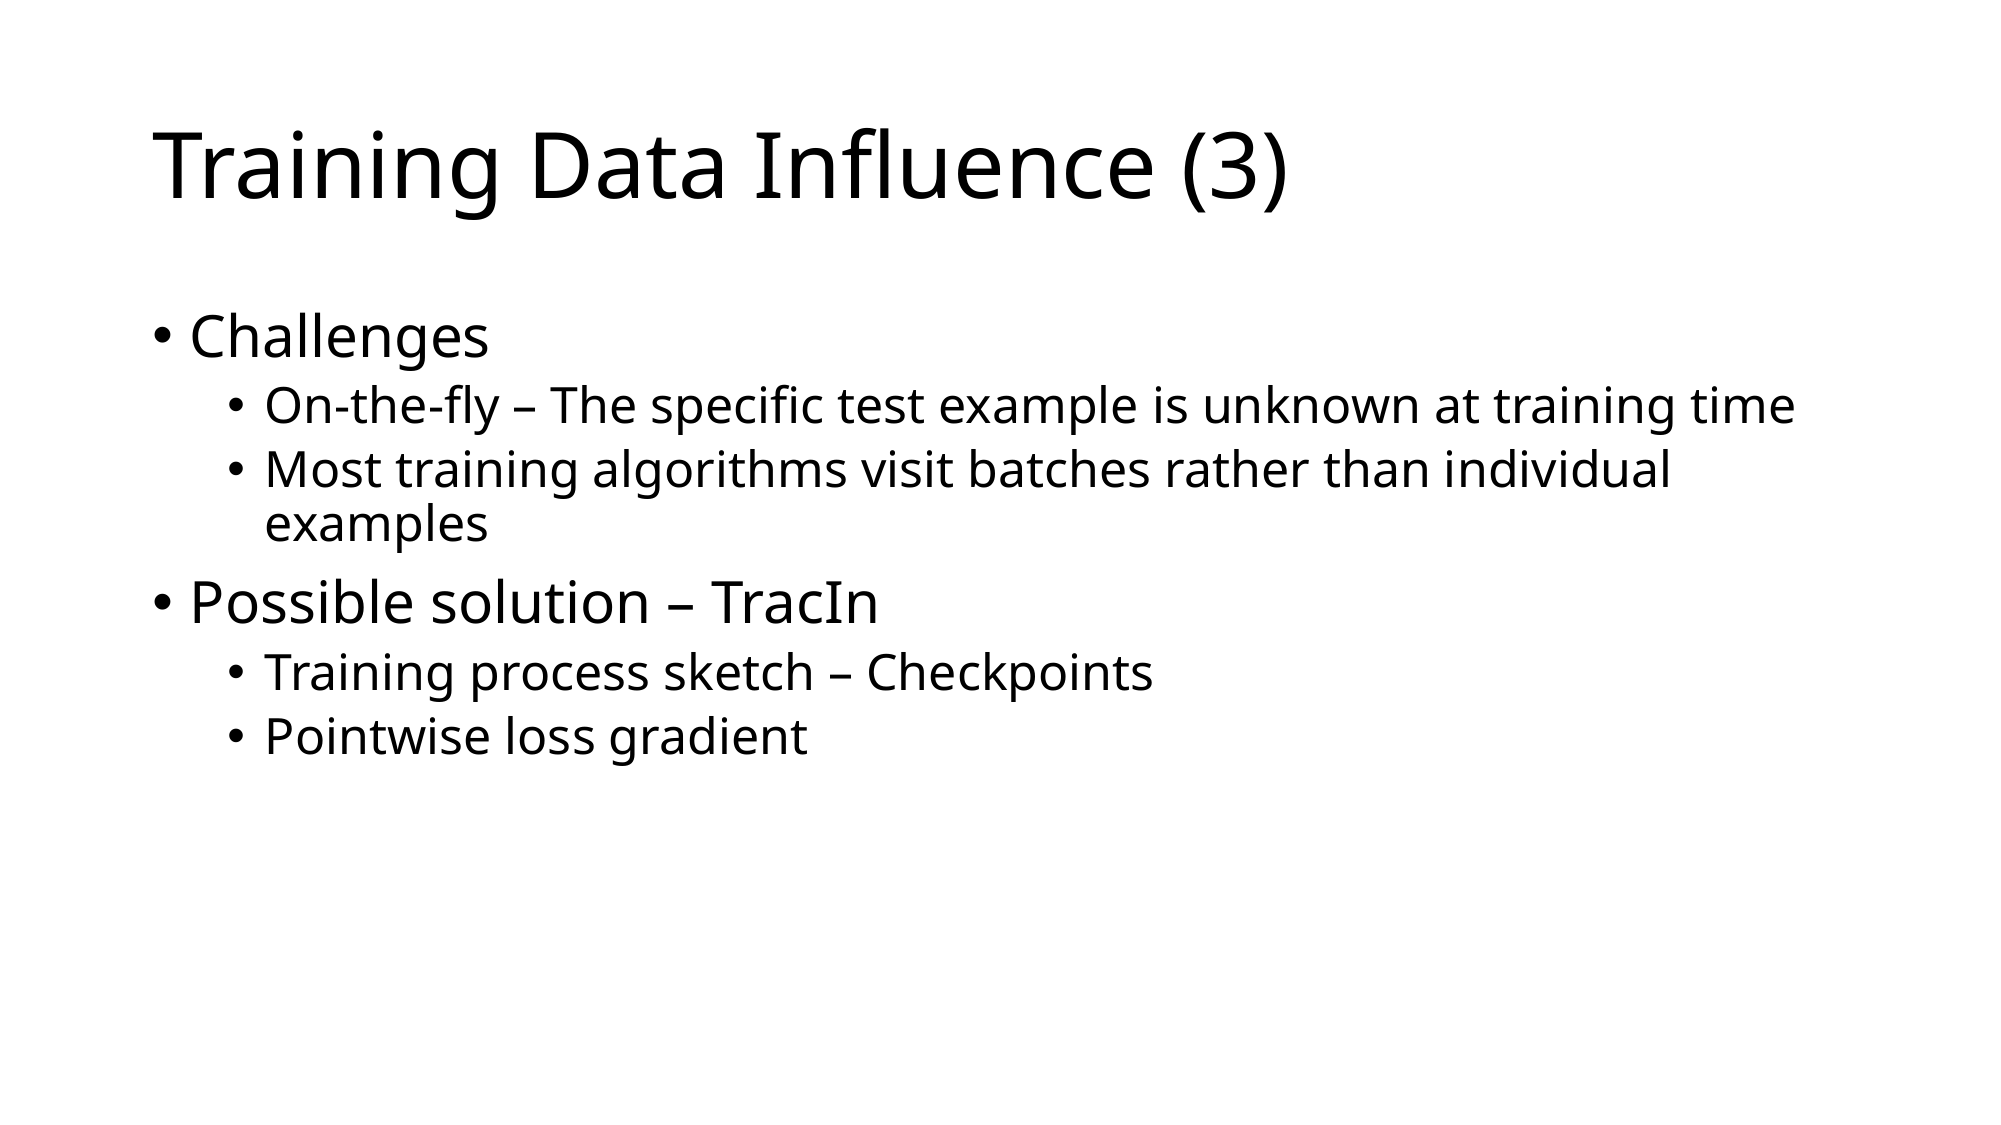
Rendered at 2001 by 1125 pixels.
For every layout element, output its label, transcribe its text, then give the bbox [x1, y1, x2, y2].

title Training Data Influence (3) [137, 59, 1863, 278]
list Challenges On-the-fly – The specific test example is unknown at training time Most training algorithms visit batches rather than individual examples Possible solution – TracIn Training process sketch – Checkpoints Pointwise loss gradient [137, 299, 1863, 1014]
